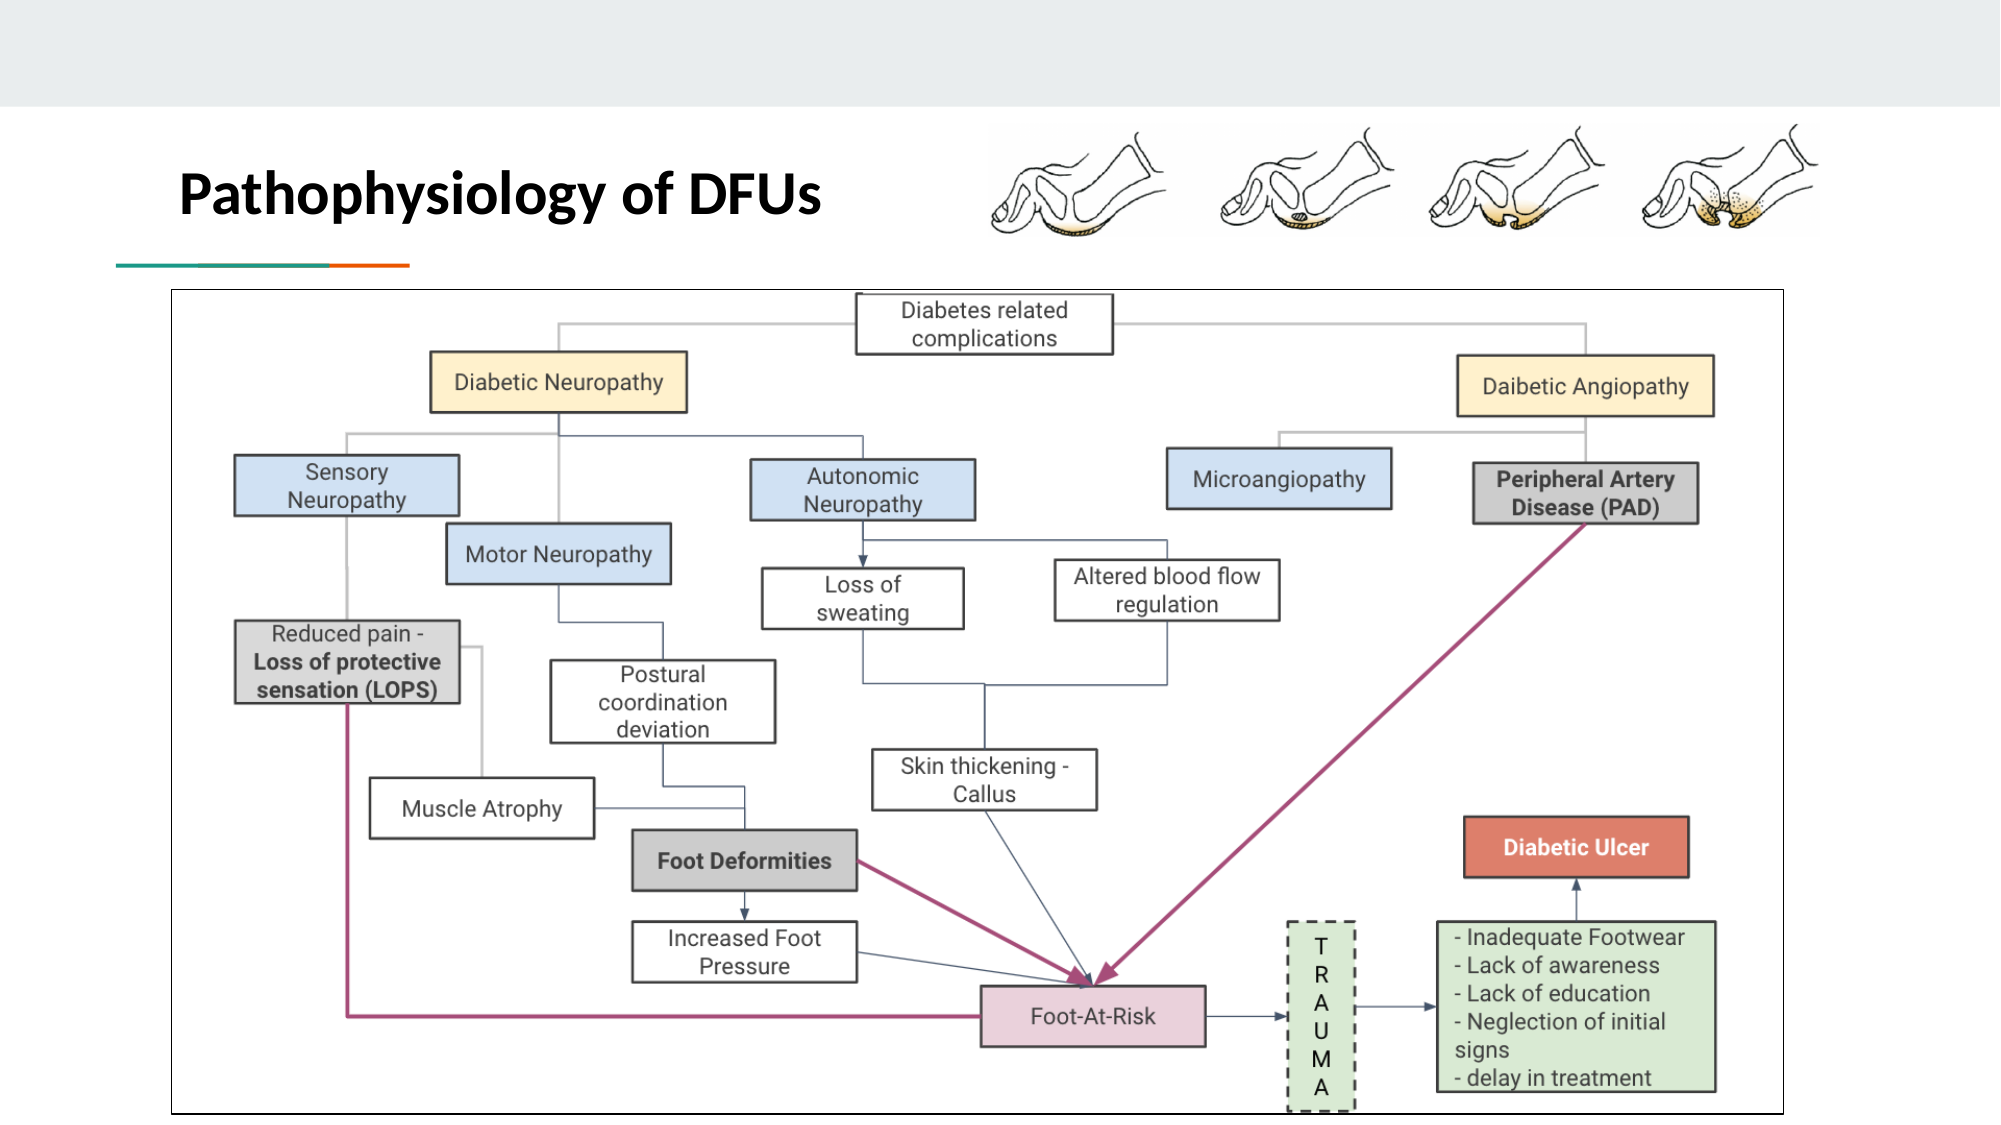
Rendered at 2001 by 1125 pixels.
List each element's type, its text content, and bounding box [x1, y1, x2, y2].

picture [880, 118, 1842, 255]
title Pathophysiology of DFUs [159, 140, 876, 258]
picture [172, 290, 1783, 1114]
